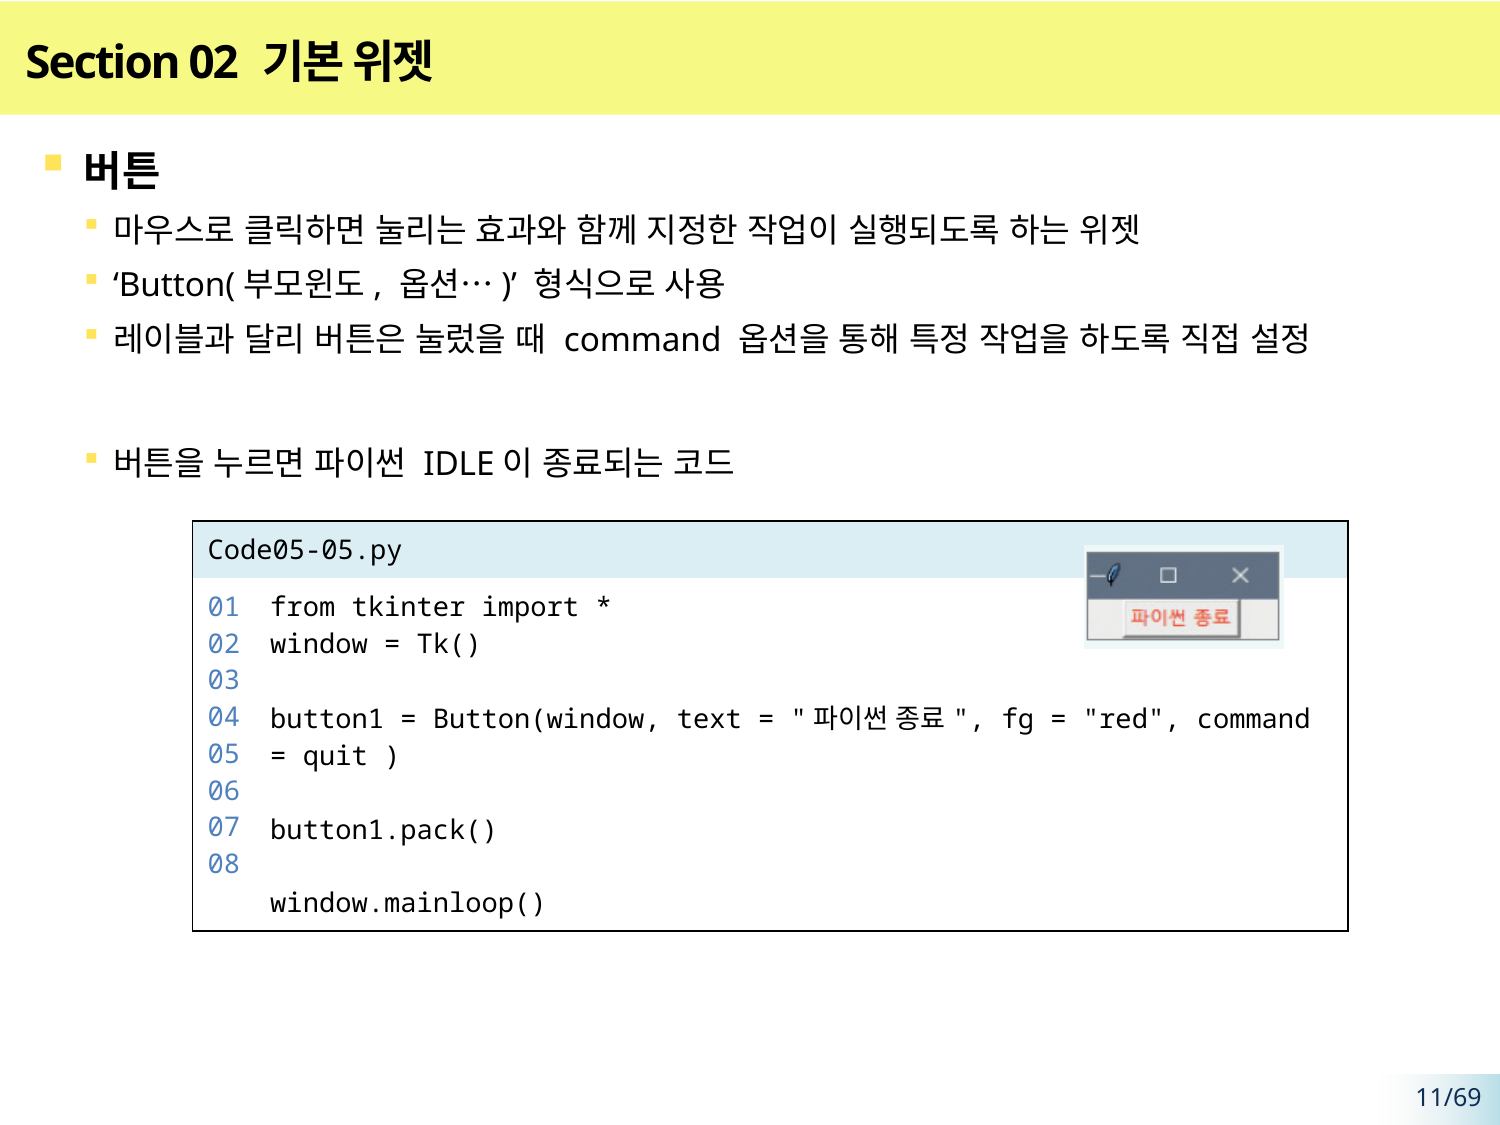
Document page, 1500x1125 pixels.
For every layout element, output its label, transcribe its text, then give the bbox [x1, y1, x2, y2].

title Section 02 기본 위젯 [10, 21, 1288, 99]
table_cell from tkinter import * window = Tk() button1 = Button(window, text = "파이썬 종료", fg = "red", command = quit ) button1.pack() window.mainloop() [255, 578, 1347, 930]
list 버튼 마우스로 클릭하면 눌리는 효과와 함께 지정한 작업이 실행되도록 하는 위젯 ‘Button(부모윈도, 옵션…)’ 형식으로 사용 레이블과 달리 버튼은 눌렀을 때 command 옵션을 통해 특정 작업을 하도록 직접 설정 버튼을 누르면 파이썬 IDLE이 종료되는 코드 [10, 126, 1481, 1057]
picture [1084, 545, 1284, 649]
table_cell 01 02 03 04 05 06 07 08 [193, 578, 255, 930]
table_header Code05-05.py [193, 522, 1347, 578]
